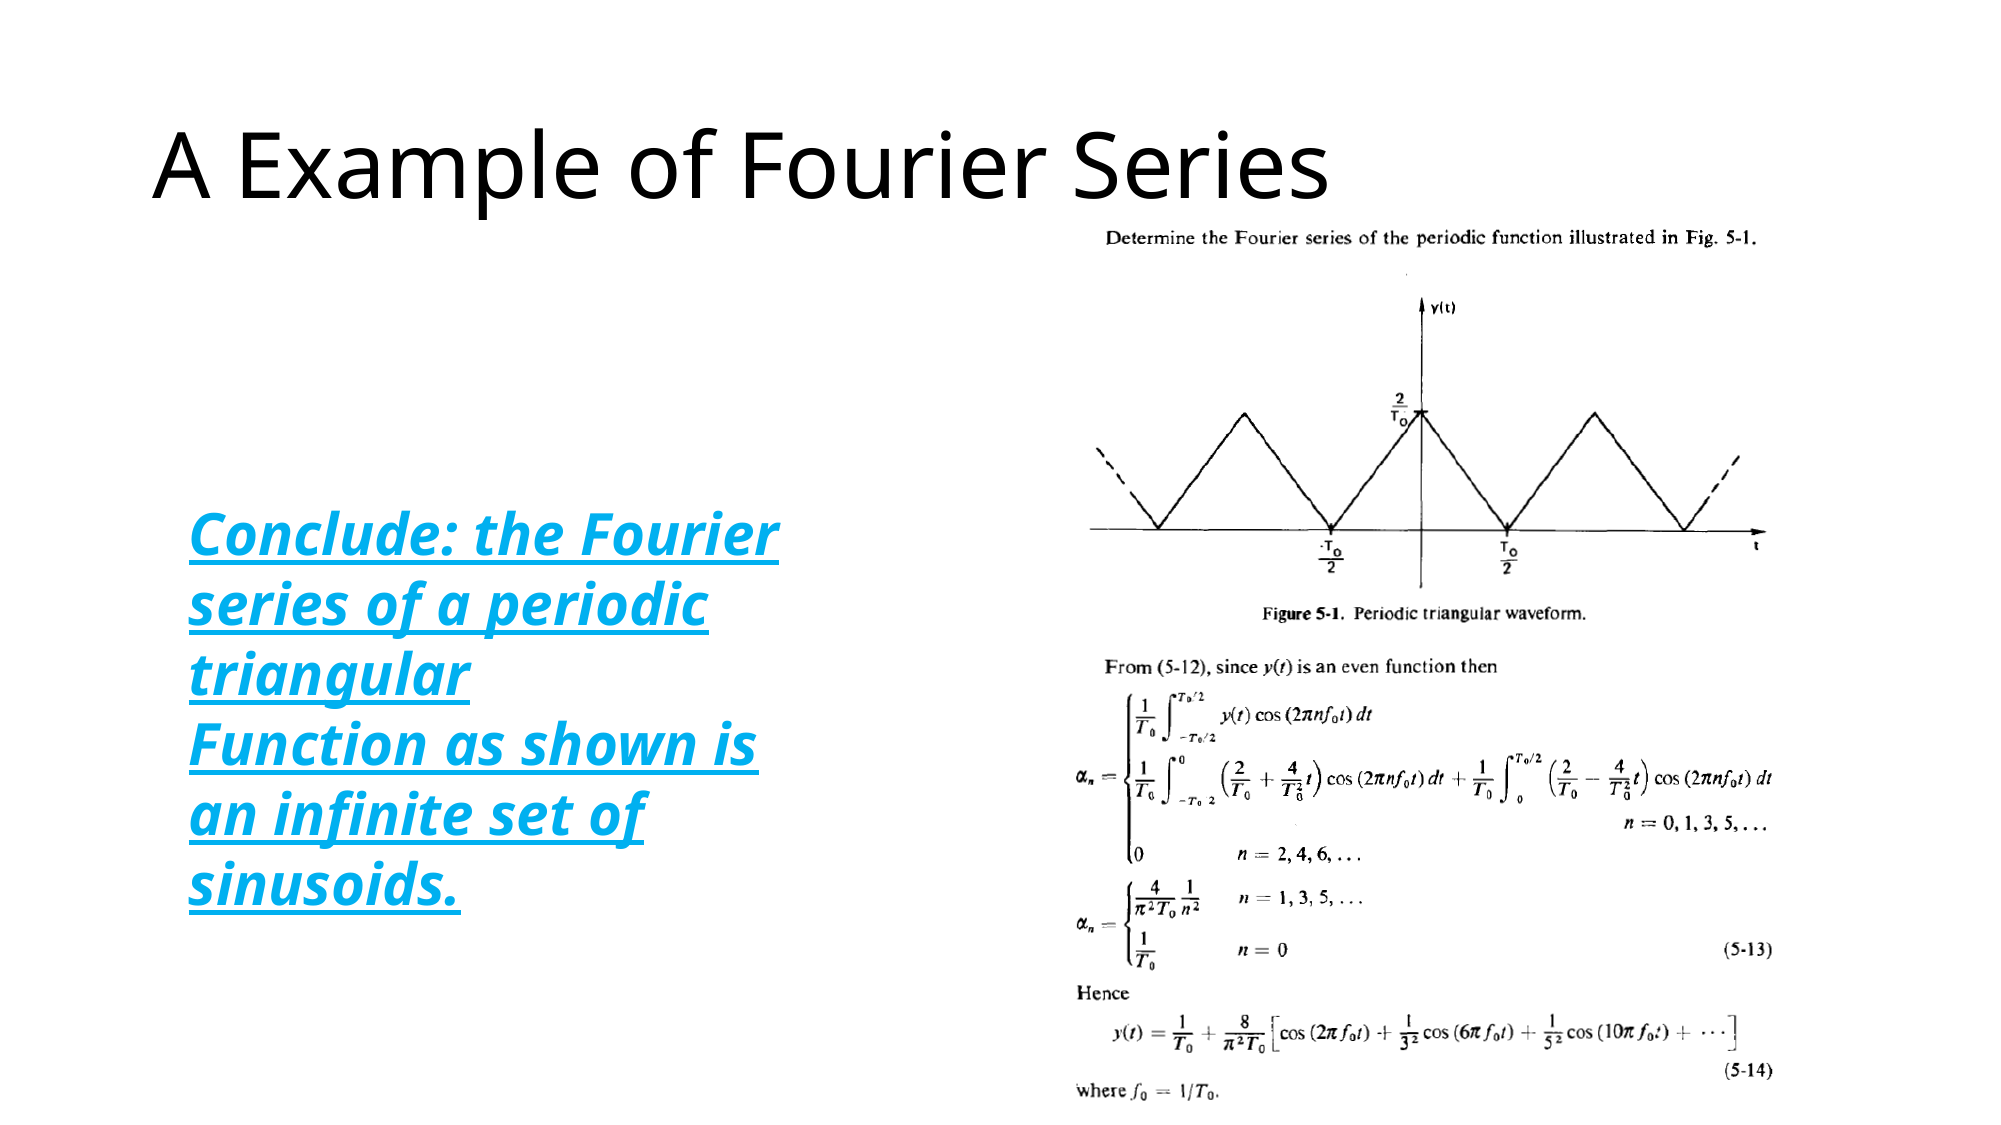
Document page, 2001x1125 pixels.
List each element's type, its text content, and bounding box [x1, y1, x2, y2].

title A Example of Fourier Series [137, 59, 1863, 278]
text_box Conclude: the Fourier series of a periodic triangular Function as shown is an infinite set of sinusoids. [173, 490, 849, 925]
picture [1073, 226, 1774, 1103]
